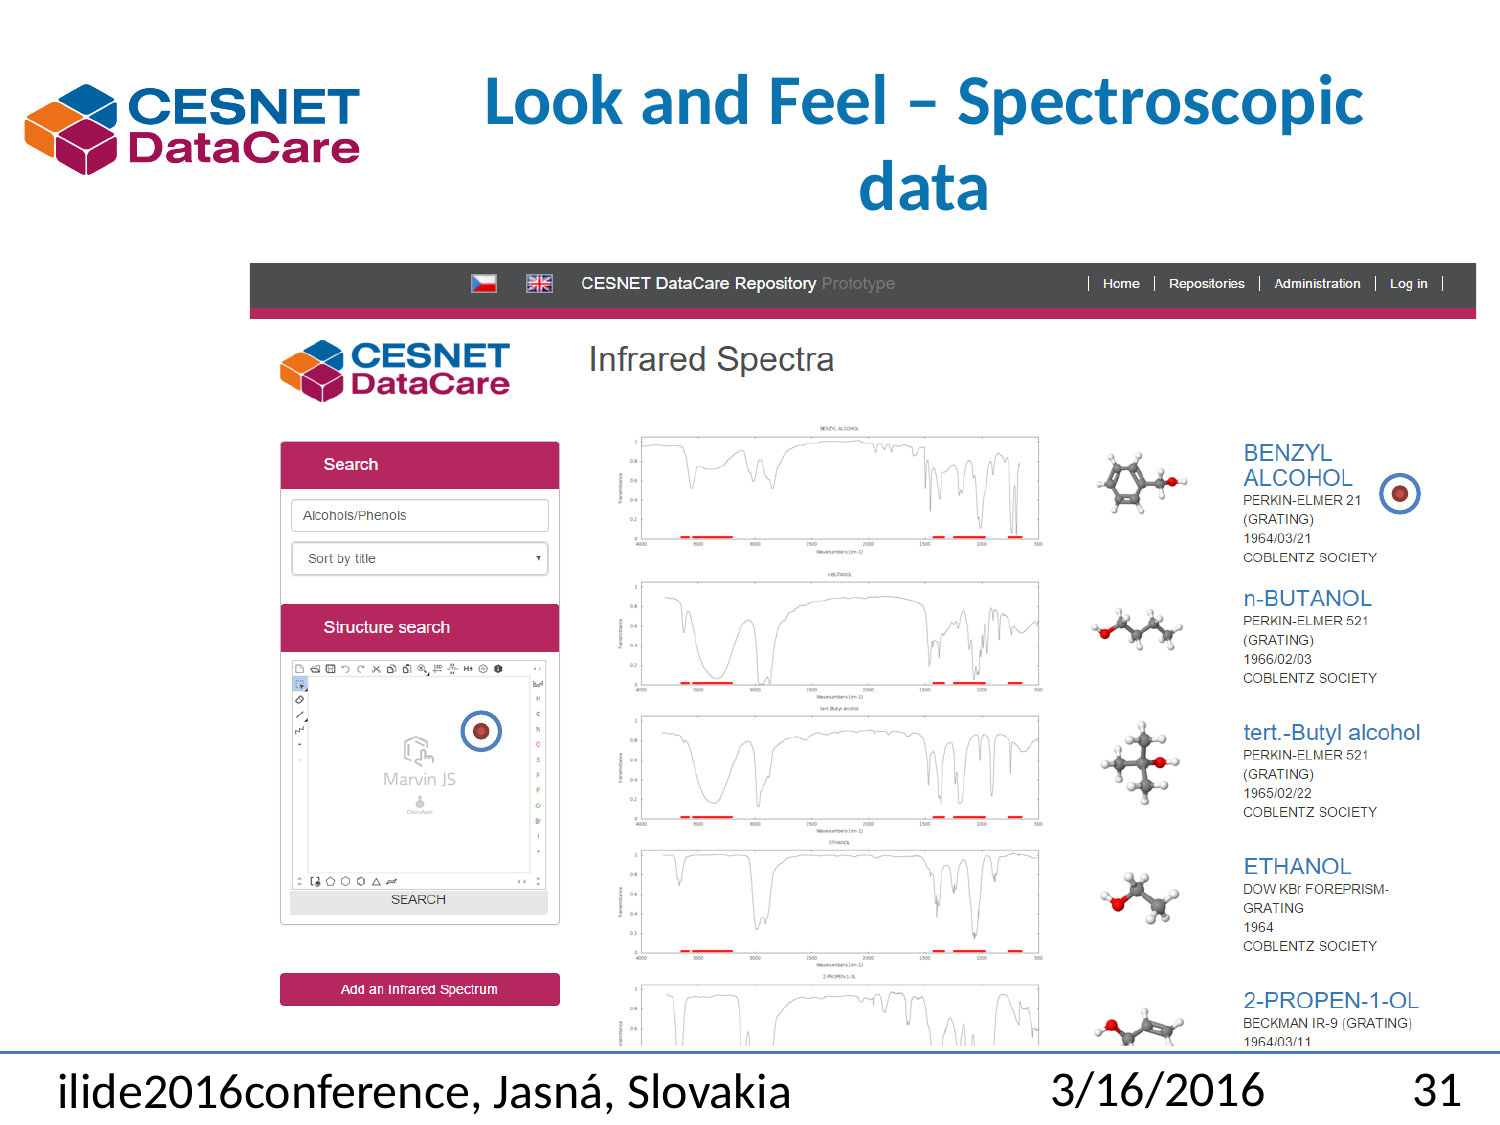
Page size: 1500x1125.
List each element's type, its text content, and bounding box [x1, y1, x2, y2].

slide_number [1015, 1060, 1300, 1123]
footer ilide2016conference, Jasná, Slovakia [0, 1059, 850, 1125]
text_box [462, 712, 501, 751]
picture [249, 263, 1477, 1046]
picture [24, 83, 360, 176]
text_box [1380, 474, 1419, 513]
text_box [850, 1060, 1500, 1125]
title Look and Feel – Spectroscopic data [425, 45, 1425, 233]
slide_number 31 [1374, 1057, 1500, 1123]
